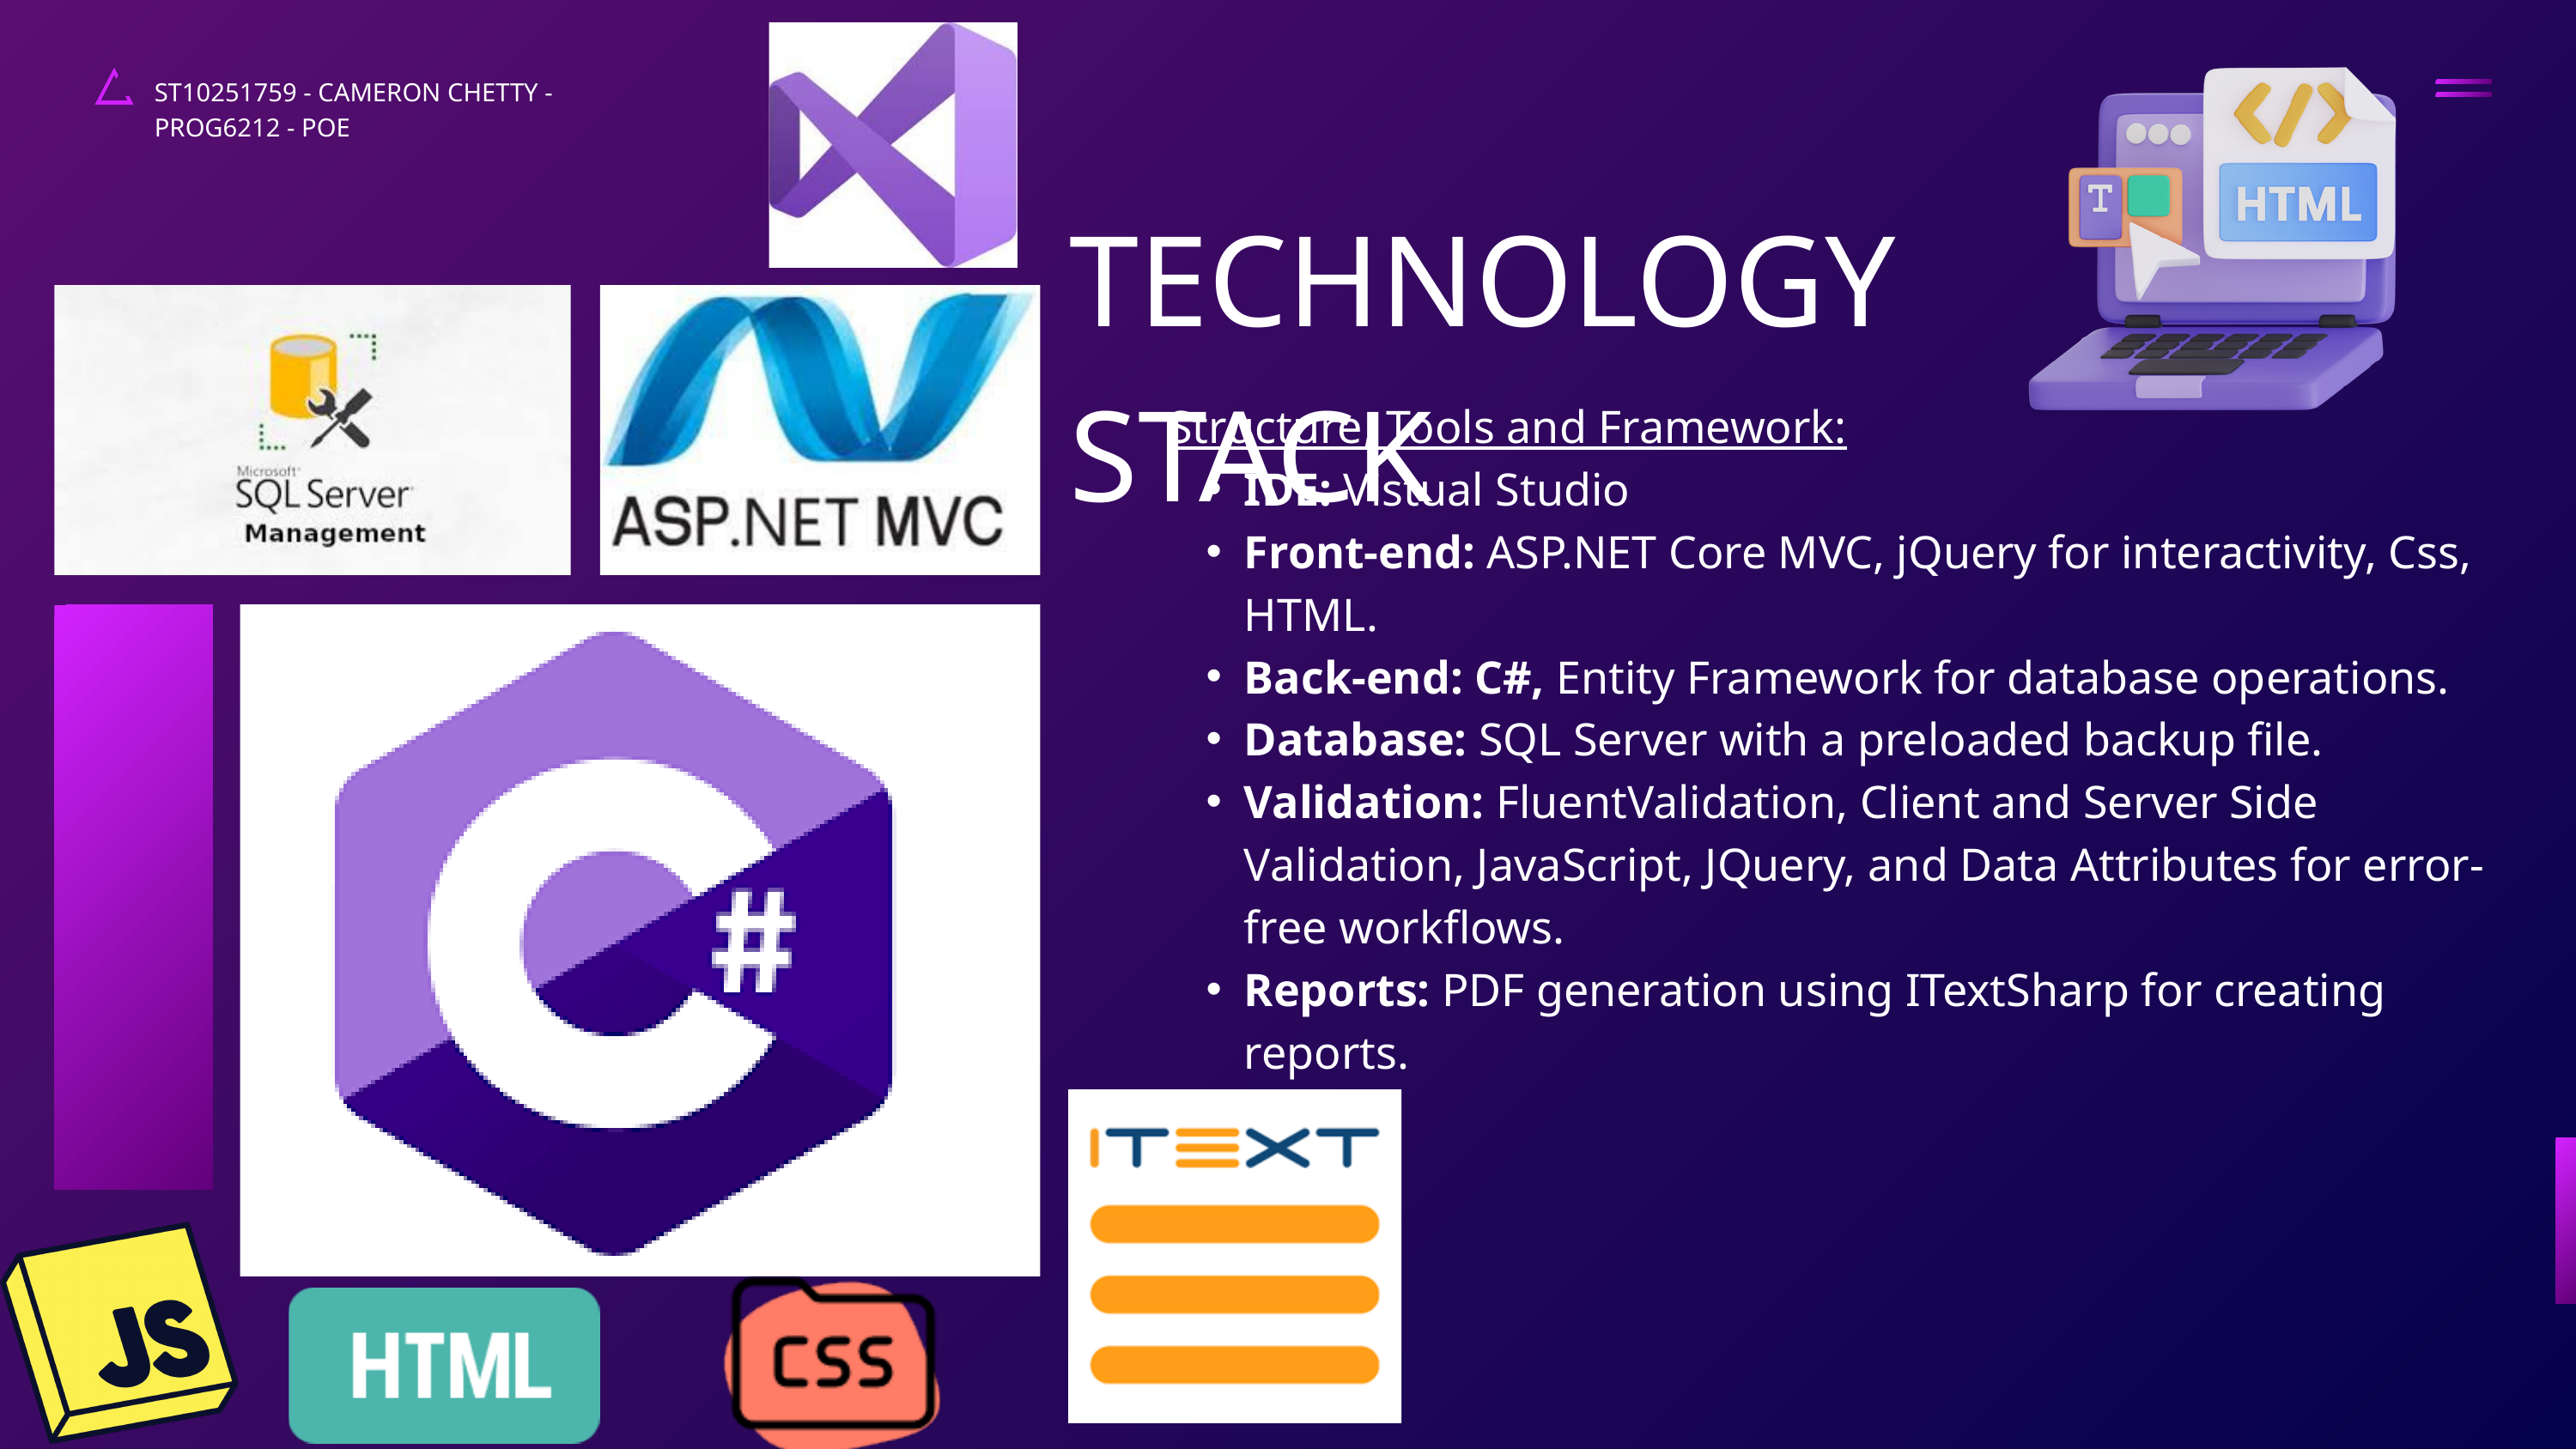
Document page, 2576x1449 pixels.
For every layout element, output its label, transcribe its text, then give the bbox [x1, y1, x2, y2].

text_box [94, 67, 134, 105]
text_box [289, 1288, 600, 1444]
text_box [54, 604, 213, 1191]
text_box TECHNOLOGY STACK [1069, 176, 2130, 527]
text_box [1068, 1089, 1402, 1423]
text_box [2555, 1137, 2576, 1304]
text_box [240, 604, 1041, 1276]
text_box [54, 285, 571, 575]
text_box [599, 285, 1041, 575]
text_box [2028, 67, 2397, 390]
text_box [2435, 92, 2493, 97]
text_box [2435, 79, 2493, 84]
text_box Structure, Tools and Framework: IDE: Vistual Studio Front-end: ASP.NET Core MVC, jQuery for interactivity, Css, HTML. Back-end: C#, Entity Framework for database operations. Database: SQL Server with a preloaded backup file. Validation: FluentValidation, Client and Server Side Validation, JavaScript, JQuery, and Data Attributes for error-free workflows. Reports: PDF generation using ITextSharp for creating reports. [1168, 390, 2492, 1329]
text_box [769, 22, 1018, 268]
text_box ST10251759 - CAMERON CHETTY - PROG6212 - POE [154, 71, 658, 142]
text_box [0, 1222, 239, 1444]
text_box [690, 1264, 951, 1449]
